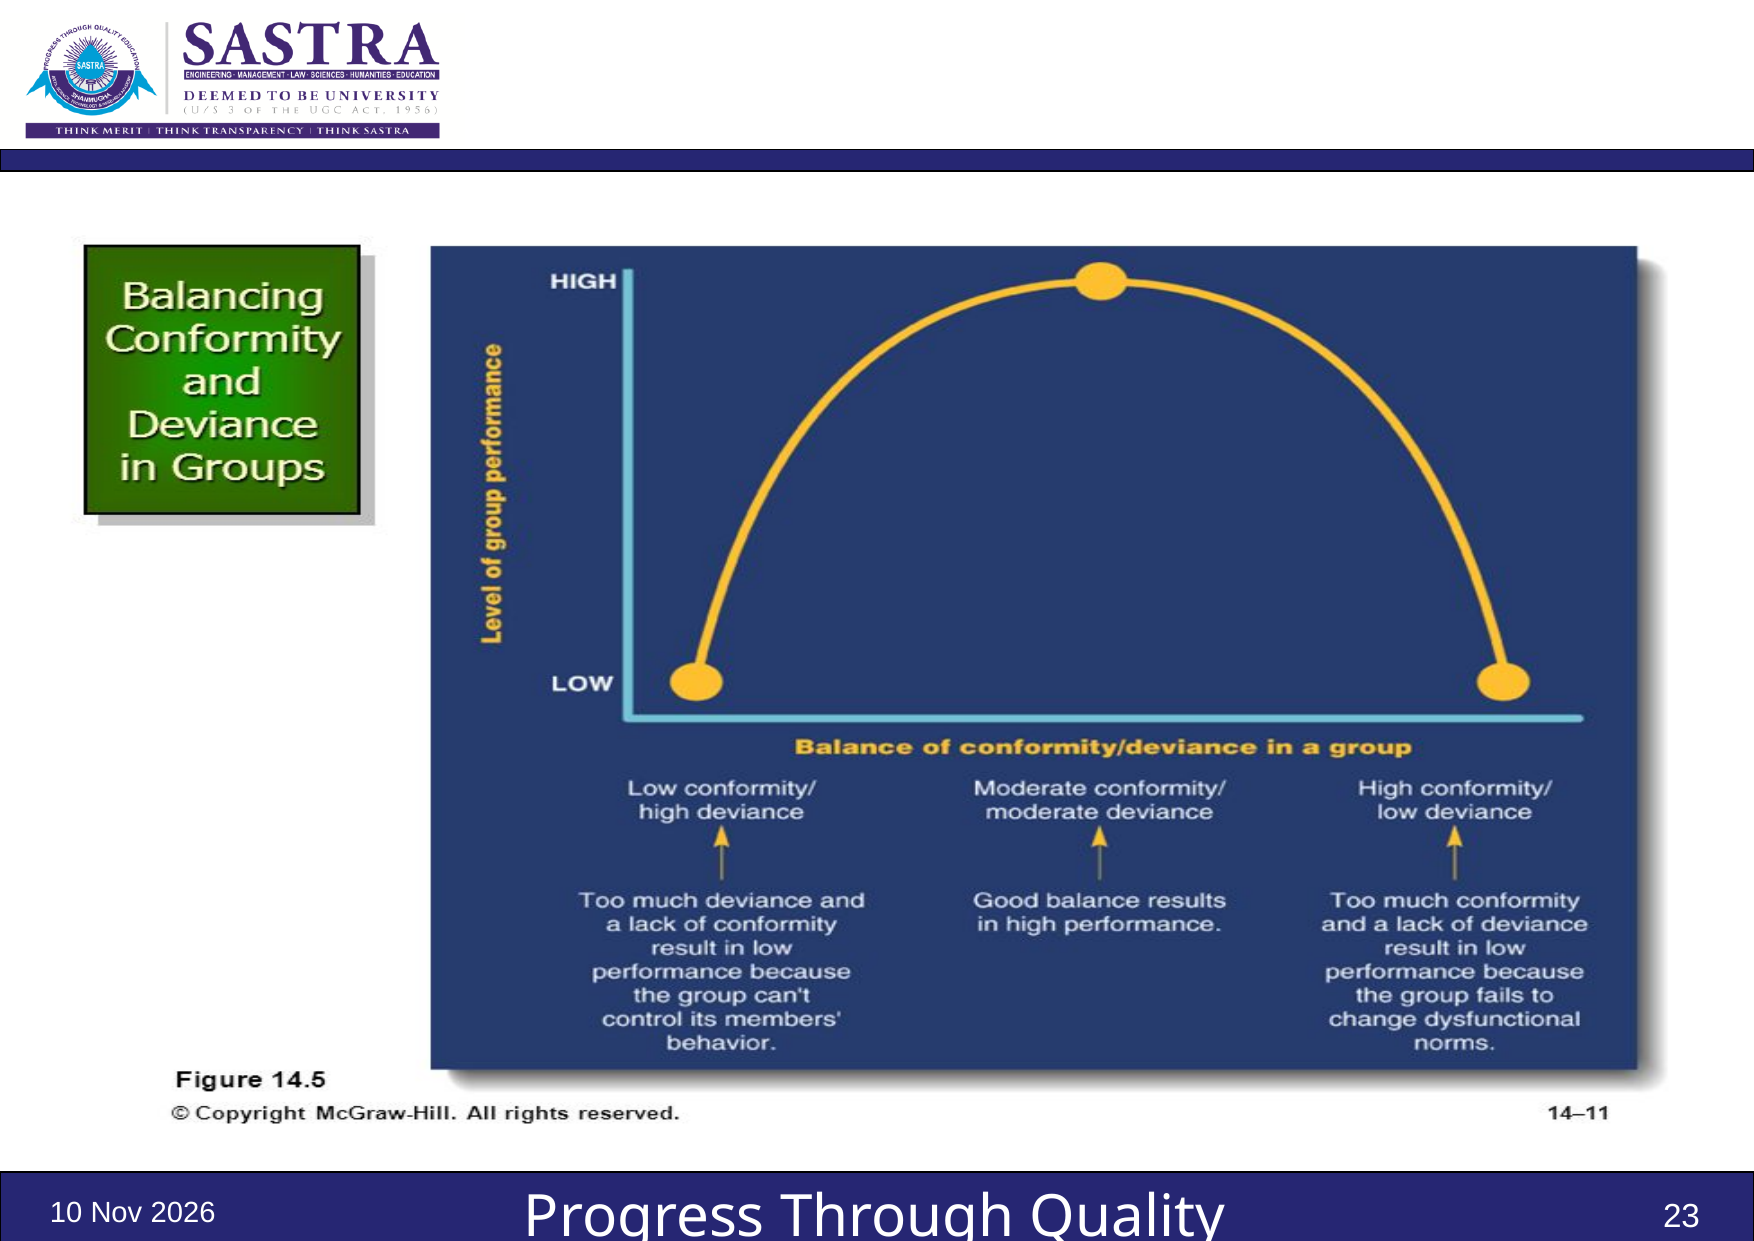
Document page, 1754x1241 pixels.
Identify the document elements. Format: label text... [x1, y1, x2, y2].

slide_number 7-Oct-20 [32, 1184, 267, 1236]
picture [14, 182, 1740, 1146]
slide_number 23 [1307, 1184, 1718, 1237]
picture [0, 13, 465, 146]
